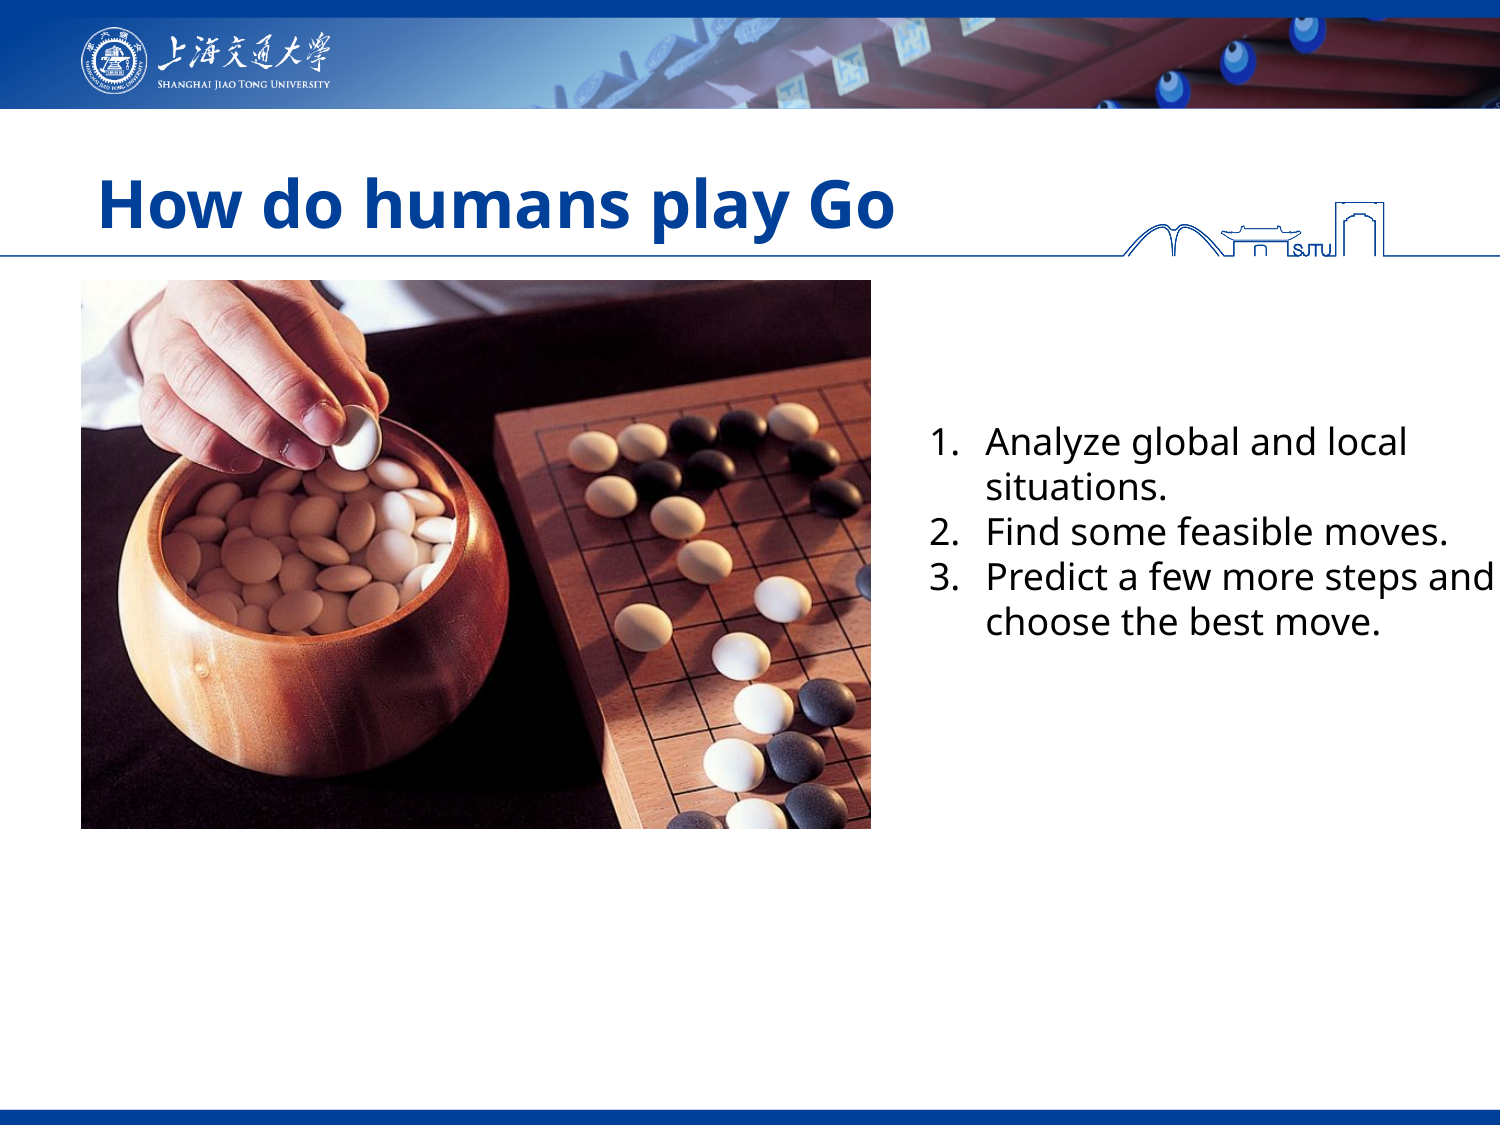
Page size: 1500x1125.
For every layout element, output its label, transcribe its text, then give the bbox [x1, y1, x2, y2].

picture [0, 18, 1500, 109]
title How do humans play Go [81, 159, 1455, 254]
text_box Analyze global and local situations. Find some feasible moves. Predict a few more steps and choose the best move. [914, 410, 1500, 696]
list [80, 280, 871, 829]
